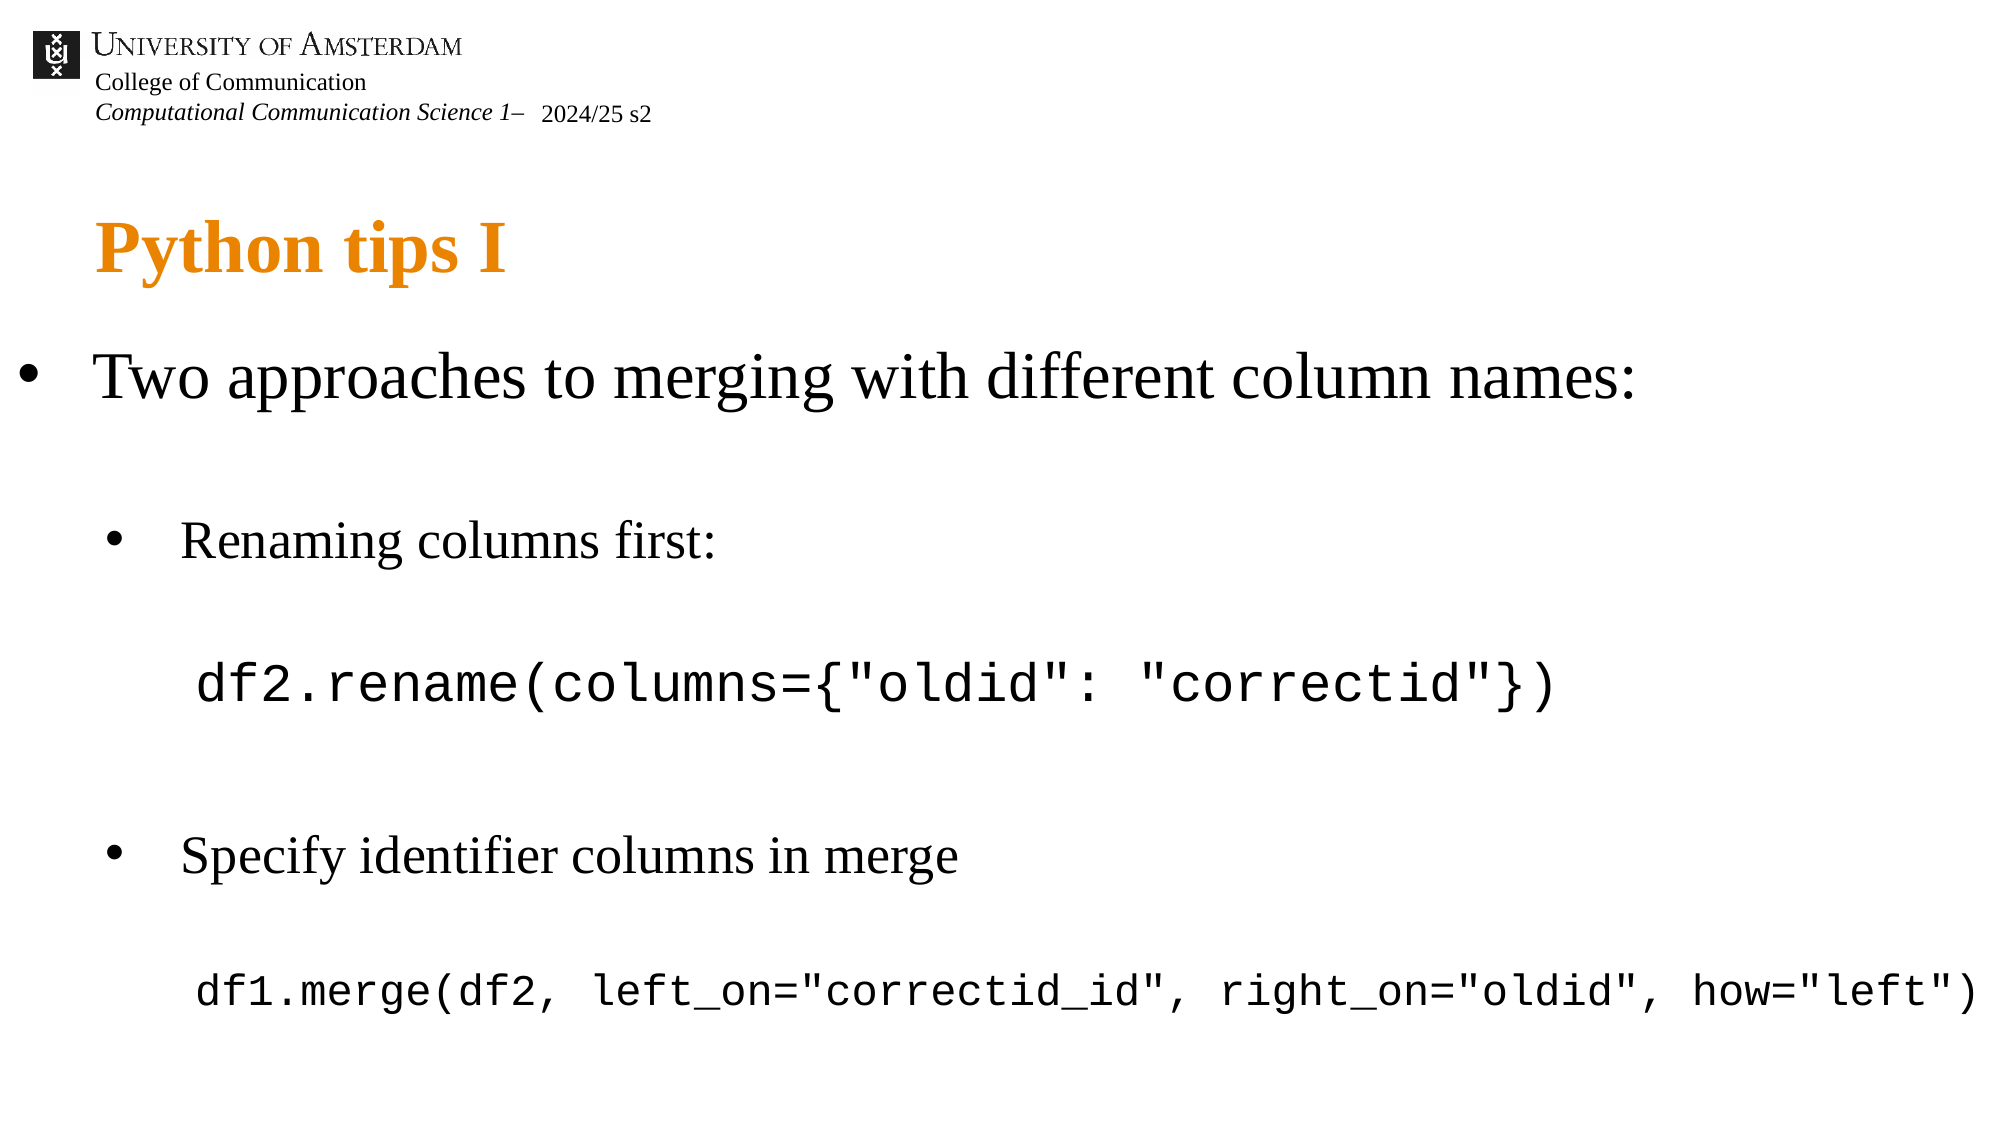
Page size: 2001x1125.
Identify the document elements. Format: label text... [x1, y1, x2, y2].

list Two approaches to merging with different column names: Renaming columns first: df2.rename(columns={"oldid": "correctid"}) Specify identifier columns in merge df1.merge(df2, left_on="correctid_id", right_on="oldid", how="left") [2, 324, 2000, 1083]
picture [33, 31, 462, 97]
text_box 2024/25 s2 [526, 90, 668, 136]
title Python tips I [80, 141, 1911, 295]
